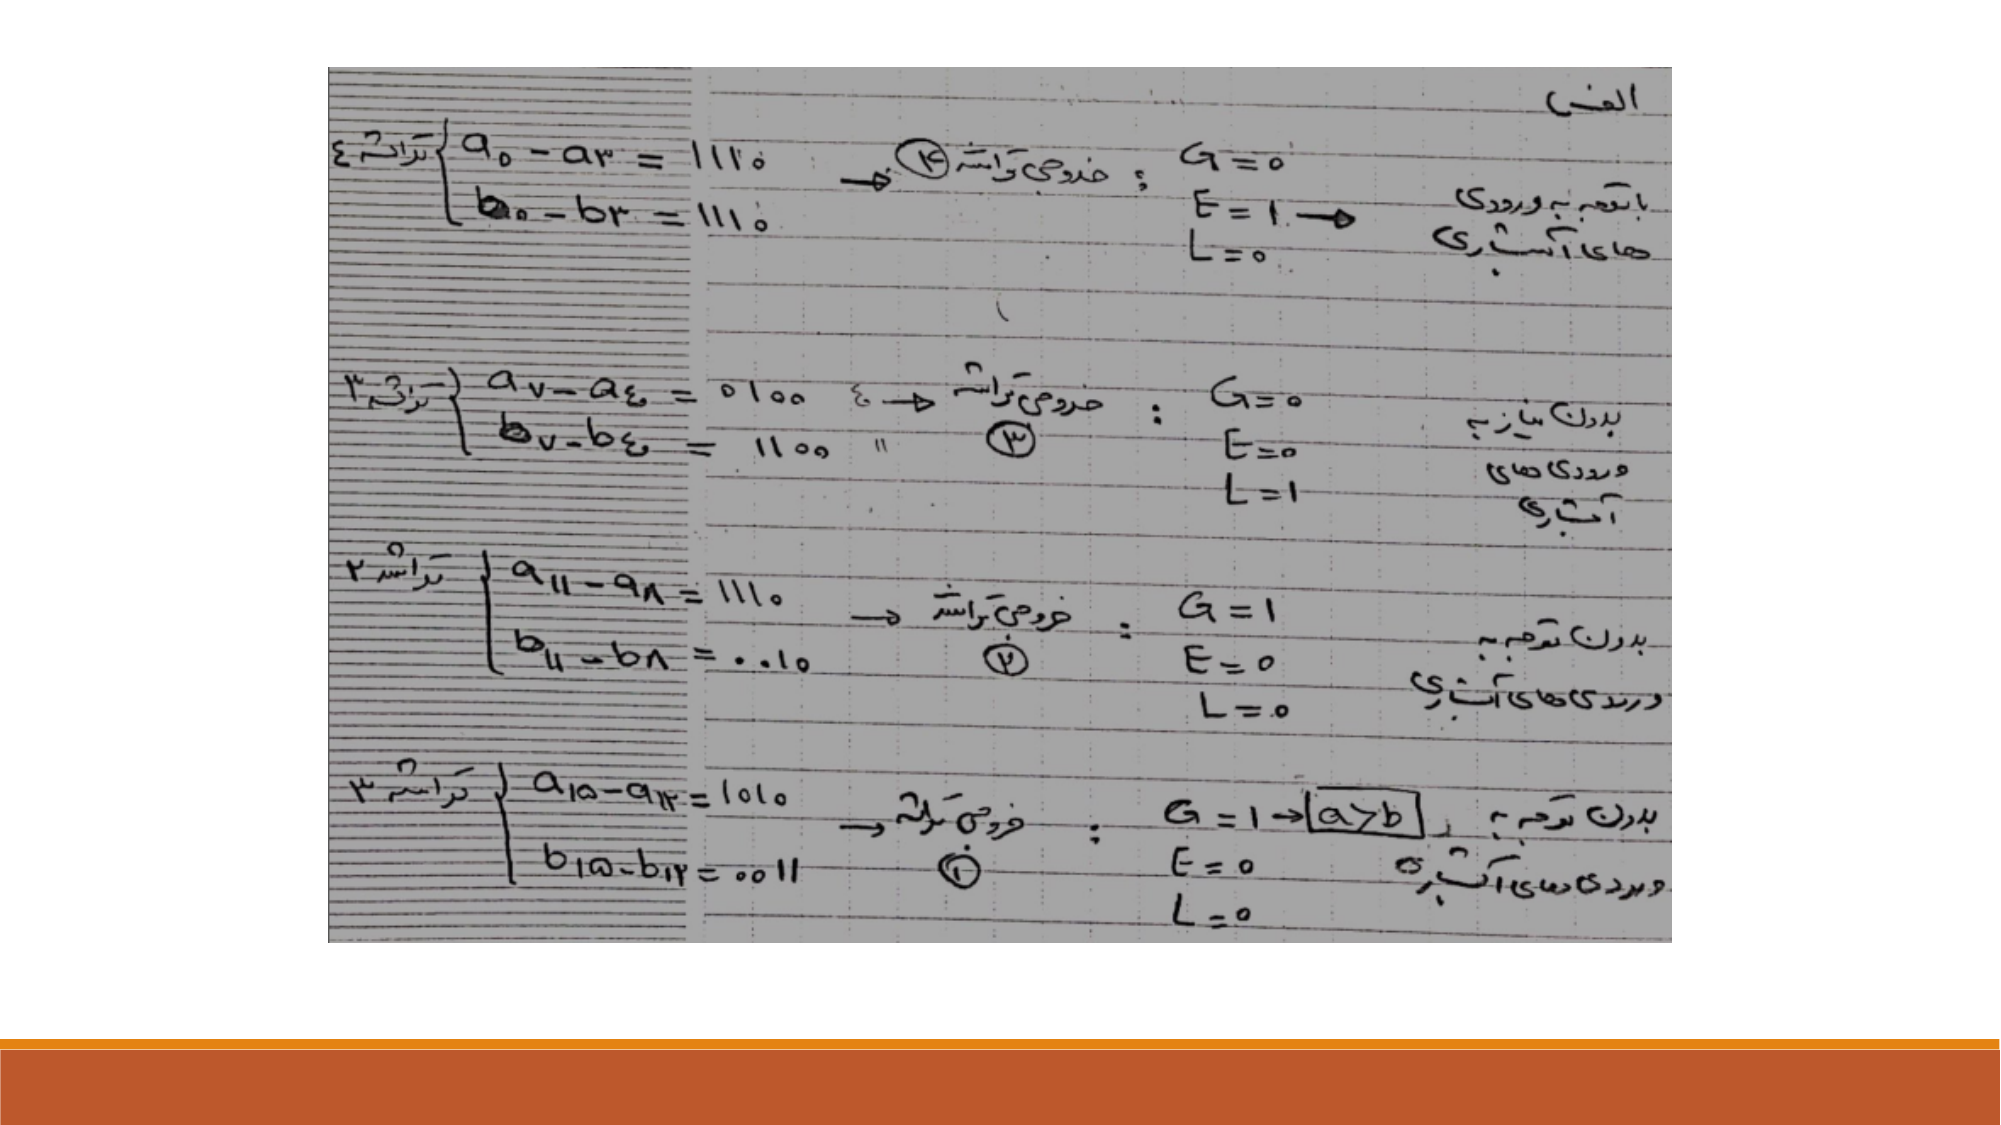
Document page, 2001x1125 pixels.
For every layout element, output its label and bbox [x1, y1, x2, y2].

picture [327, 66, 1672, 943]
